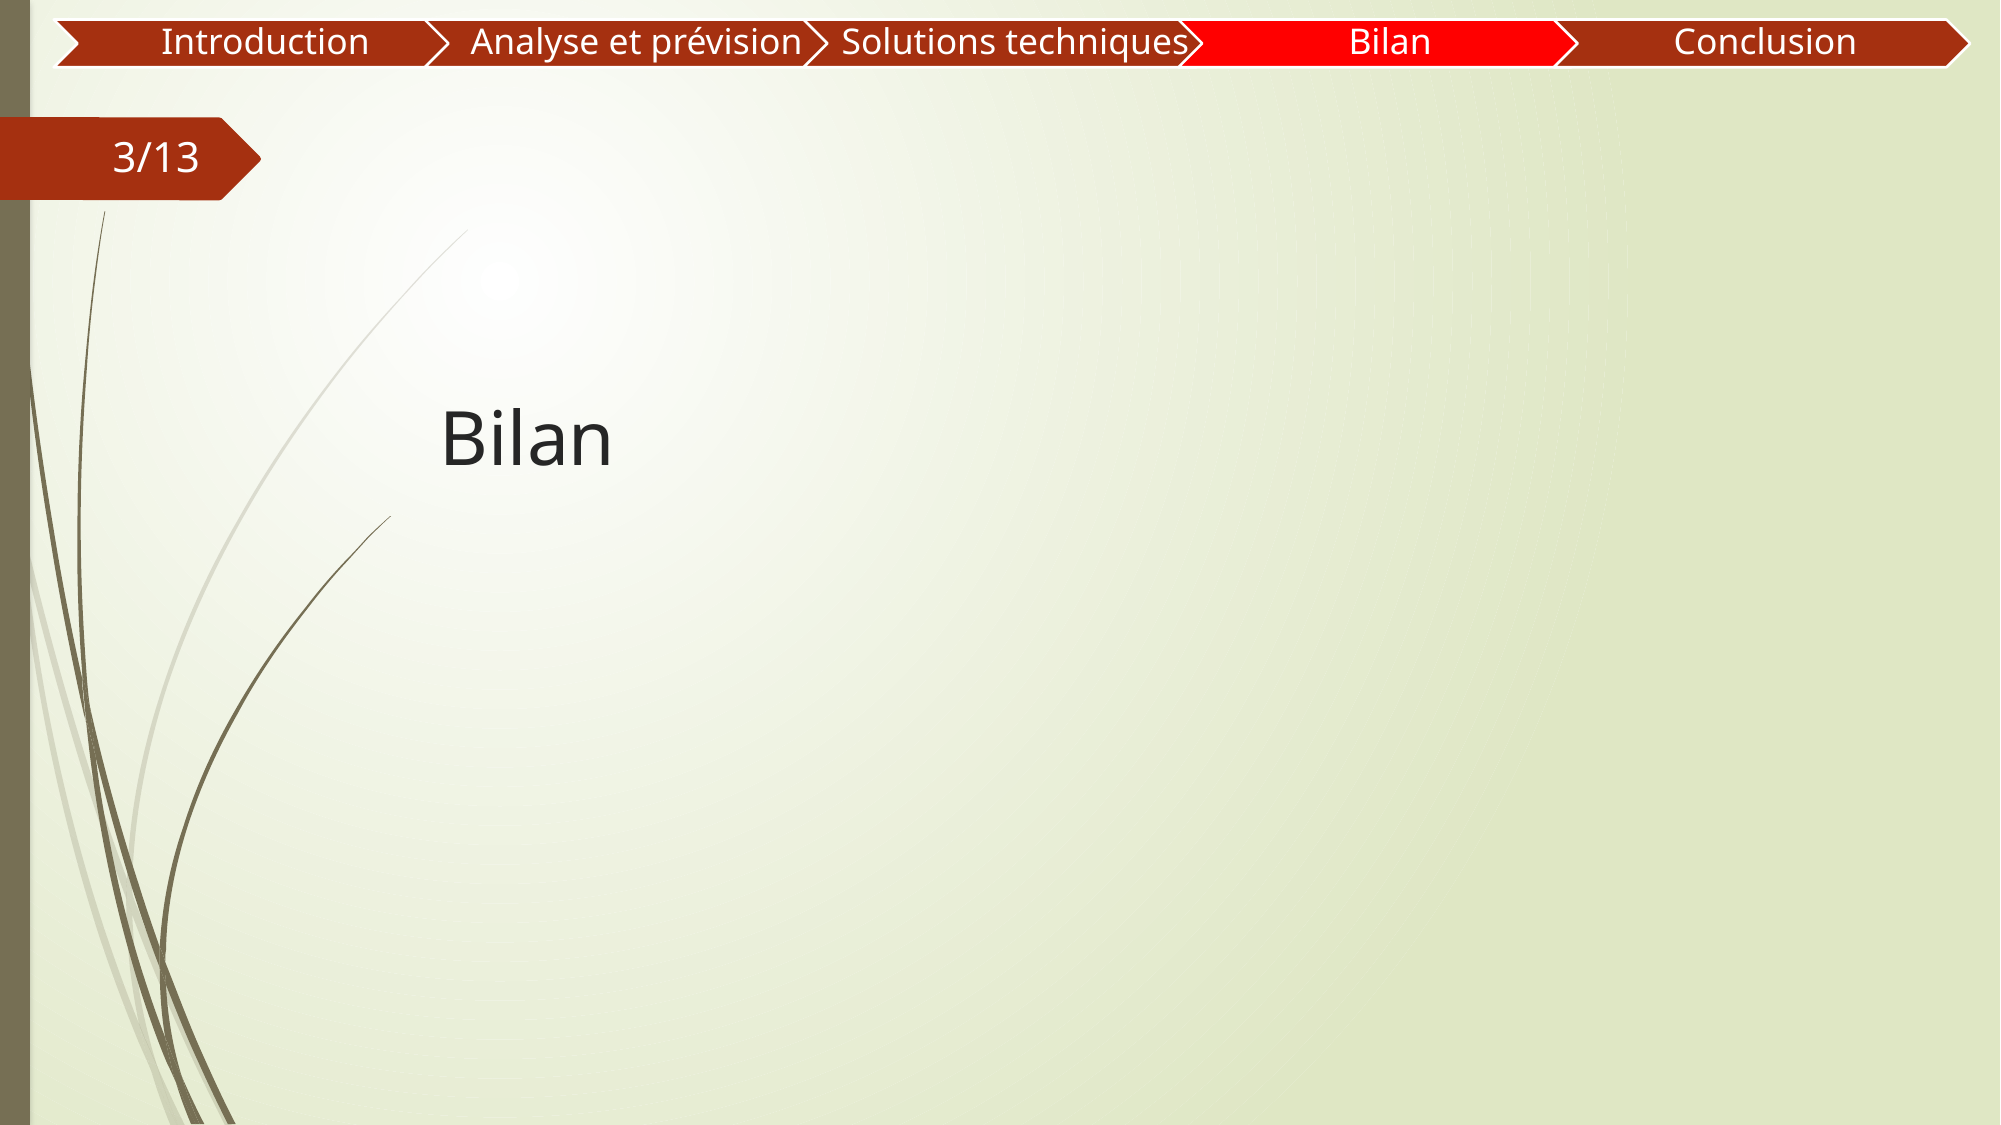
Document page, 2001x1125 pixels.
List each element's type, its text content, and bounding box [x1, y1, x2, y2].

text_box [53, 19, 1971, 68]
title Bilan [424, 382, 1887, 593]
slide_number 3/13 [87, 129, 216, 190]
